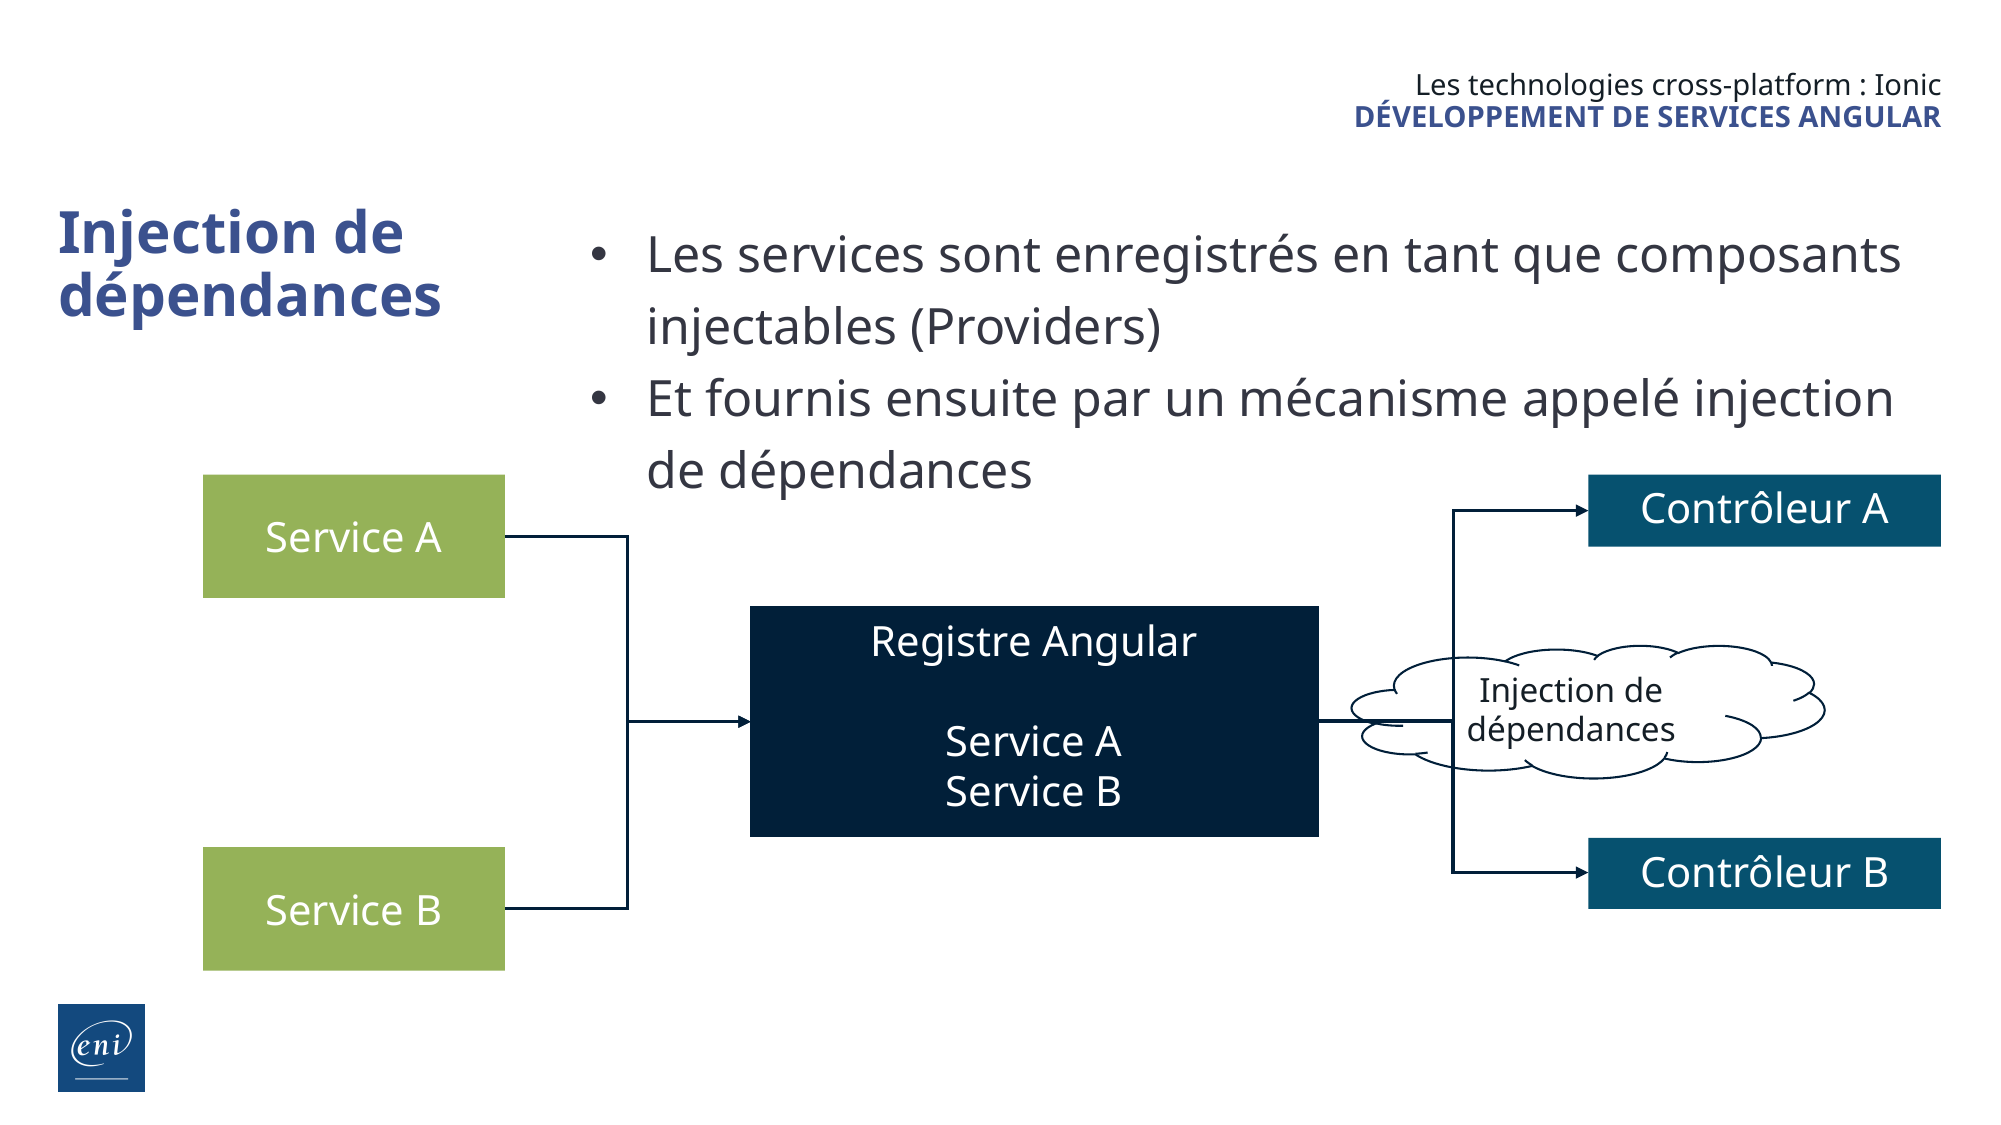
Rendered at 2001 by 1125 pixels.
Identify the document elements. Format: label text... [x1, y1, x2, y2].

text_box Service A [202, 473, 506, 599]
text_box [504, 536, 751, 721]
text_box Registre Angular Service A Service B [751, 606, 1317, 837]
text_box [1317, 510, 1589, 722]
text_box Les services sont enregistrés en tant que composants injectables (Providers) Et fournis ensuite par un mécanisme appelé injection de dépendances [575, 203, 1942, 507]
text_box Contrôleur B [1587, 837, 1942, 910]
picture [58, 1004, 145, 1092]
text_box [1317, 722, 1589, 873]
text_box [504, 721, 751, 909]
text_box Les technologies cross-platform : Ionic Développement de services Angular [627, 70, 1942, 160]
text_box Injection de dépendances [58, 203, 526, 929]
text_box Service B [202, 846, 506, 972]
text_box Injection de dépendances [1589, 644, 1826, 780]
text_box Contrôleur A [1587, 473, 1942, 548]
